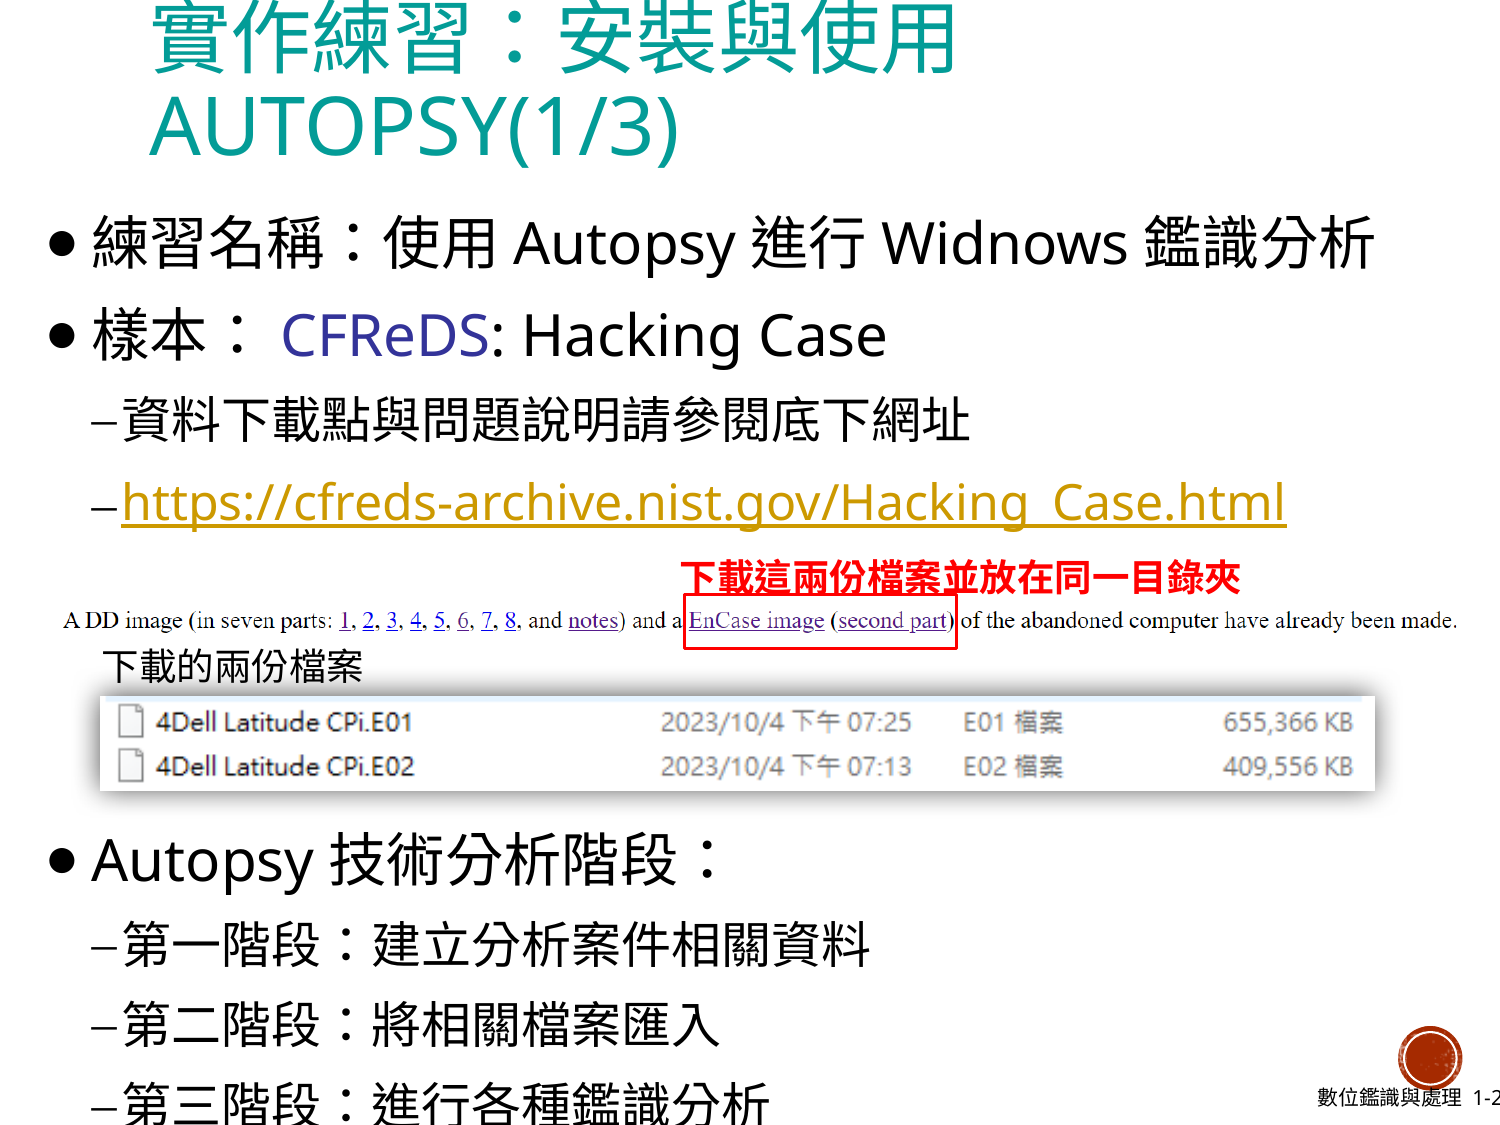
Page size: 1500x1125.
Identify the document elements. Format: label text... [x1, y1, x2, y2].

picture [100, 696, 1375, 791]
text_box 下載的兩份檔案 [86, 649, 380, 696]
text_box 練習名稱：使用Autopsy進行Widnows鑑識分析 樣本：CFReDS: Hacking Case 資料下載點與問題說明請參閱底下網址 https://cfreds-archive.nist.gov/Hacking_Case.html Autopsy技術分析階段： 第一階段：建立分析案件相關資料 第二階段：將相關檔案匯入 第三階段：進行各種鑑識分析 [29, 184, 1483, 1094]
picture [53, 594, 1483, 649]
title 實作練習：安裝與使用Autopsy(1/3) [134, 21, 1483, 149]
text_box 下載這兩份檔案並放在同一目錄夾 [665, 546, 1258, 593]
